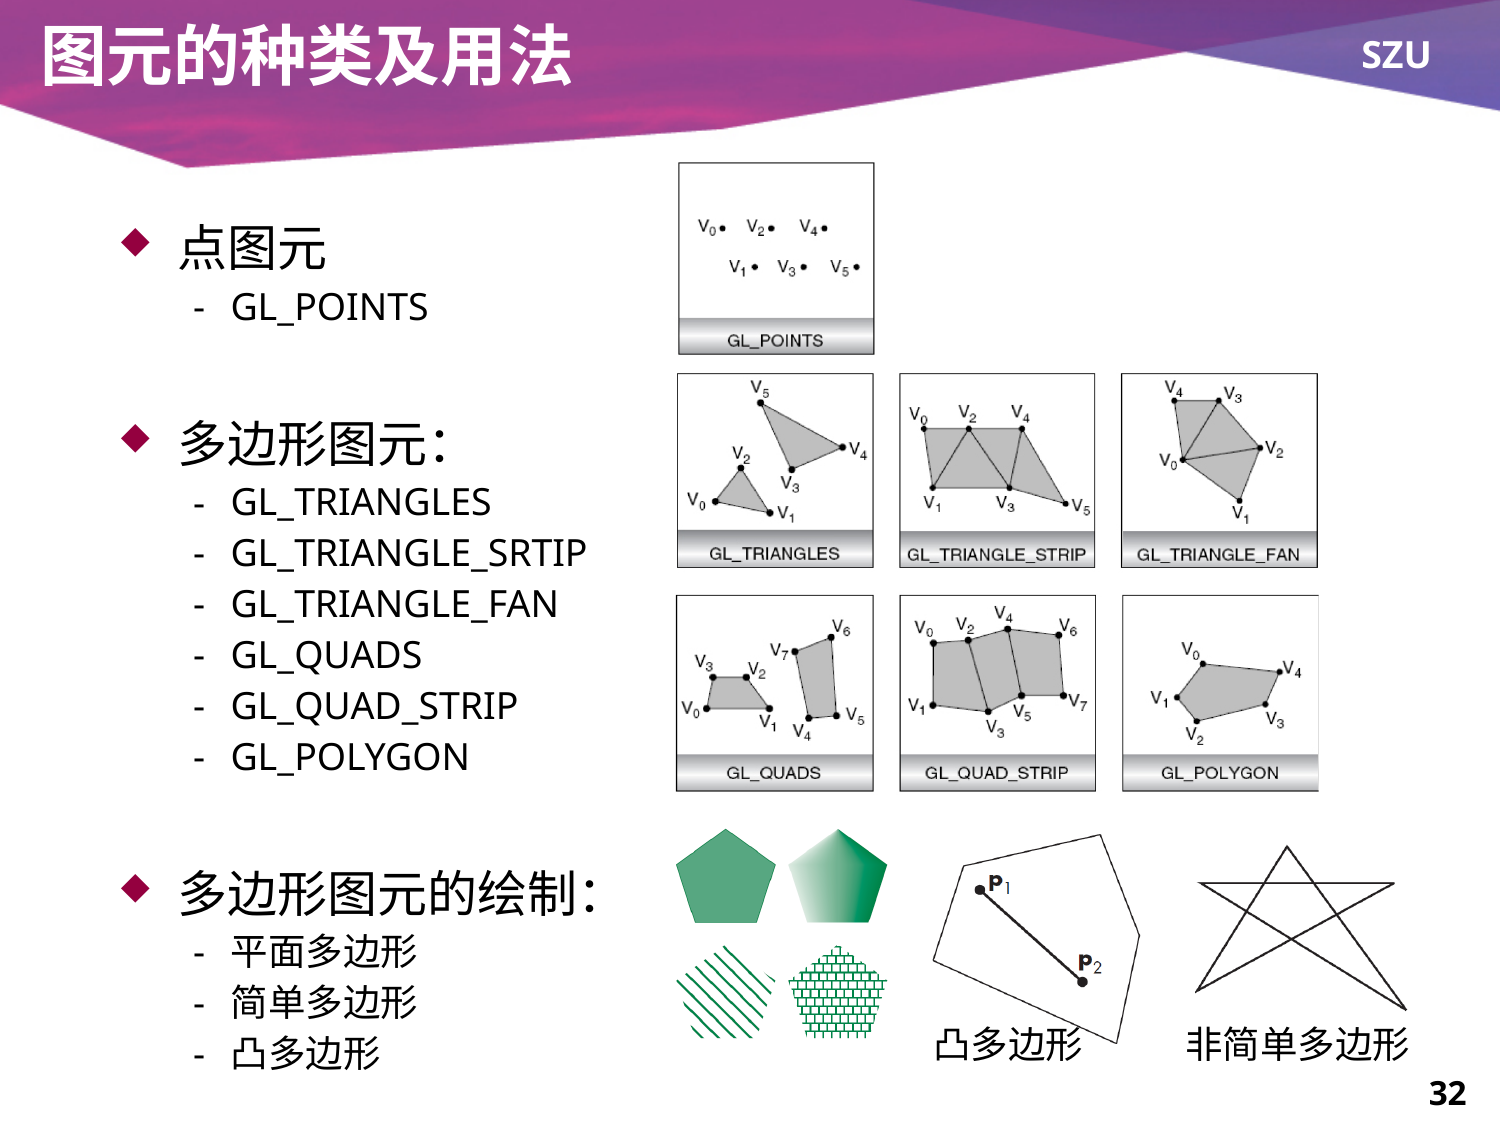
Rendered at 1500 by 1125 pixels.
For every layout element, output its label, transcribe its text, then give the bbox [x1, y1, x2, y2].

text_box 非简单多边形 [1170, 1013, 1435, 1074]
list 点图元 GL_POINTS 多边形图元： GL_TRIANGLES GL_TRIANGLE_SRTIP GL_TRIANGLE_FAN GL_QUADS GL_QUAD_STRIP GL_POLYGON 多边形图元的绘制： 平面多边形 简单多边形 凸多边形 [103, 216, 1397, 1125]
title 图元的种类及用法 [25, 15, 1320, 104]
text_box 凸多边形 [918, 1013, 1117, 1074]
picture [0, 0, 1500, 1125]
picture [672, 827, 889, 1045]
picture [672, 370, 1319, 795]
picture [931, 826, 1149, 1045]
slide_number 32 [1384, 1065, 1500, 1125]
